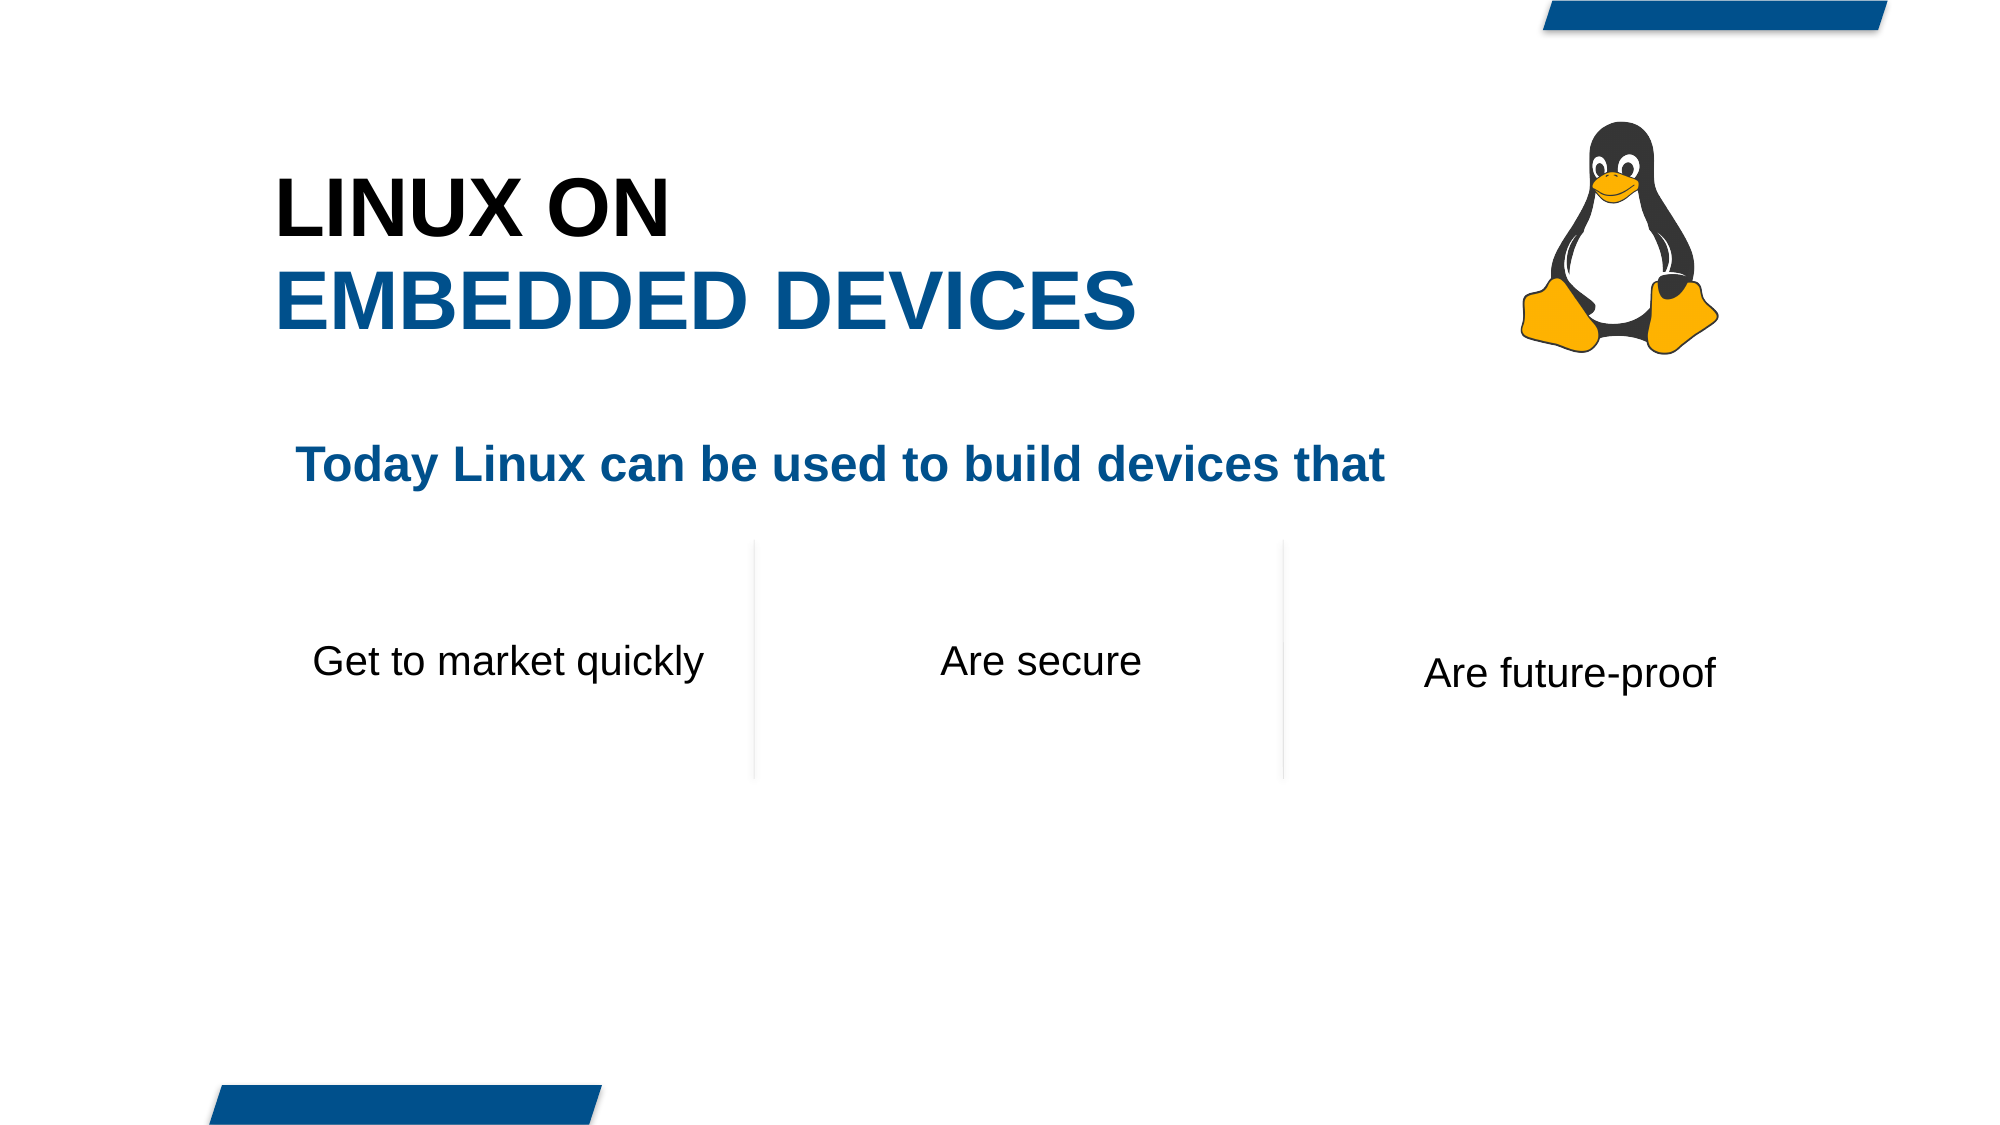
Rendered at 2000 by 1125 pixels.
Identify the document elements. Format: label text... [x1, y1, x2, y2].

text_box [751, 539, 757, 779]
text_box Are secure [799, 539, 1281, 779]
text_box EMBEDDED DEVICES [259, 238, 1177, 355]
text_box Get to market quickly [280, 539, 737, 779]
text_box Today Linux can be used to build devices that [280, 424, 1473, 540]
picture [1508, 109, 1733, 369]
text_box LINUX ON [259, 146, 1042, 238]
text_box Are future-proof [1342, 539, 1798, 803]
text_box [1281, 539, 1286, 779]
